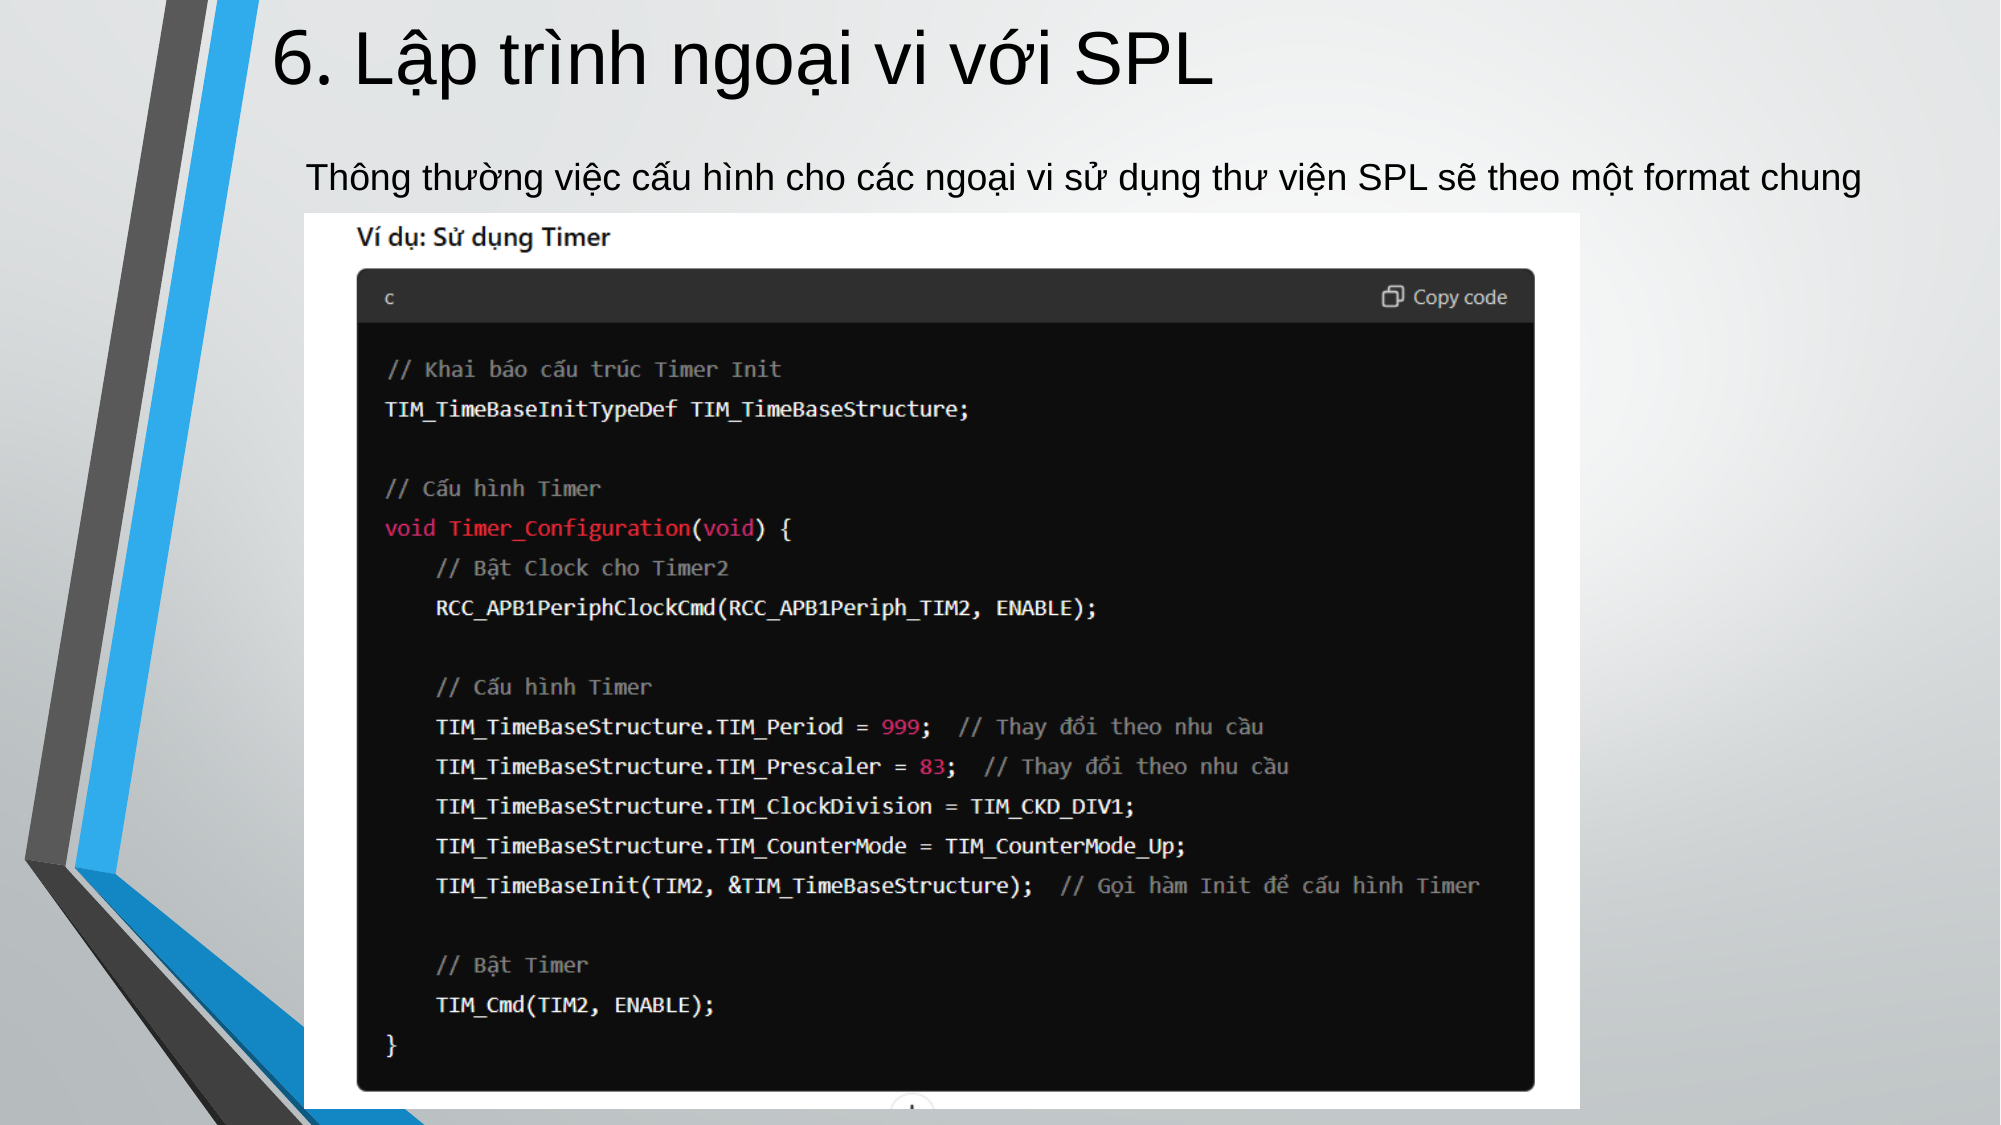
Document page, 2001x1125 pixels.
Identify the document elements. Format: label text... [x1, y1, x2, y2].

picture [303, 212, 1580, 1110]
text_box Thông thường việc cấu hình cho các ngoại vi sử dụng thư viện SPL sẽ theo một format chung [290, 122, 1931, 206]
title 6. Lập trình ngoại vi với SPL [256, 0, 1957, 123]
